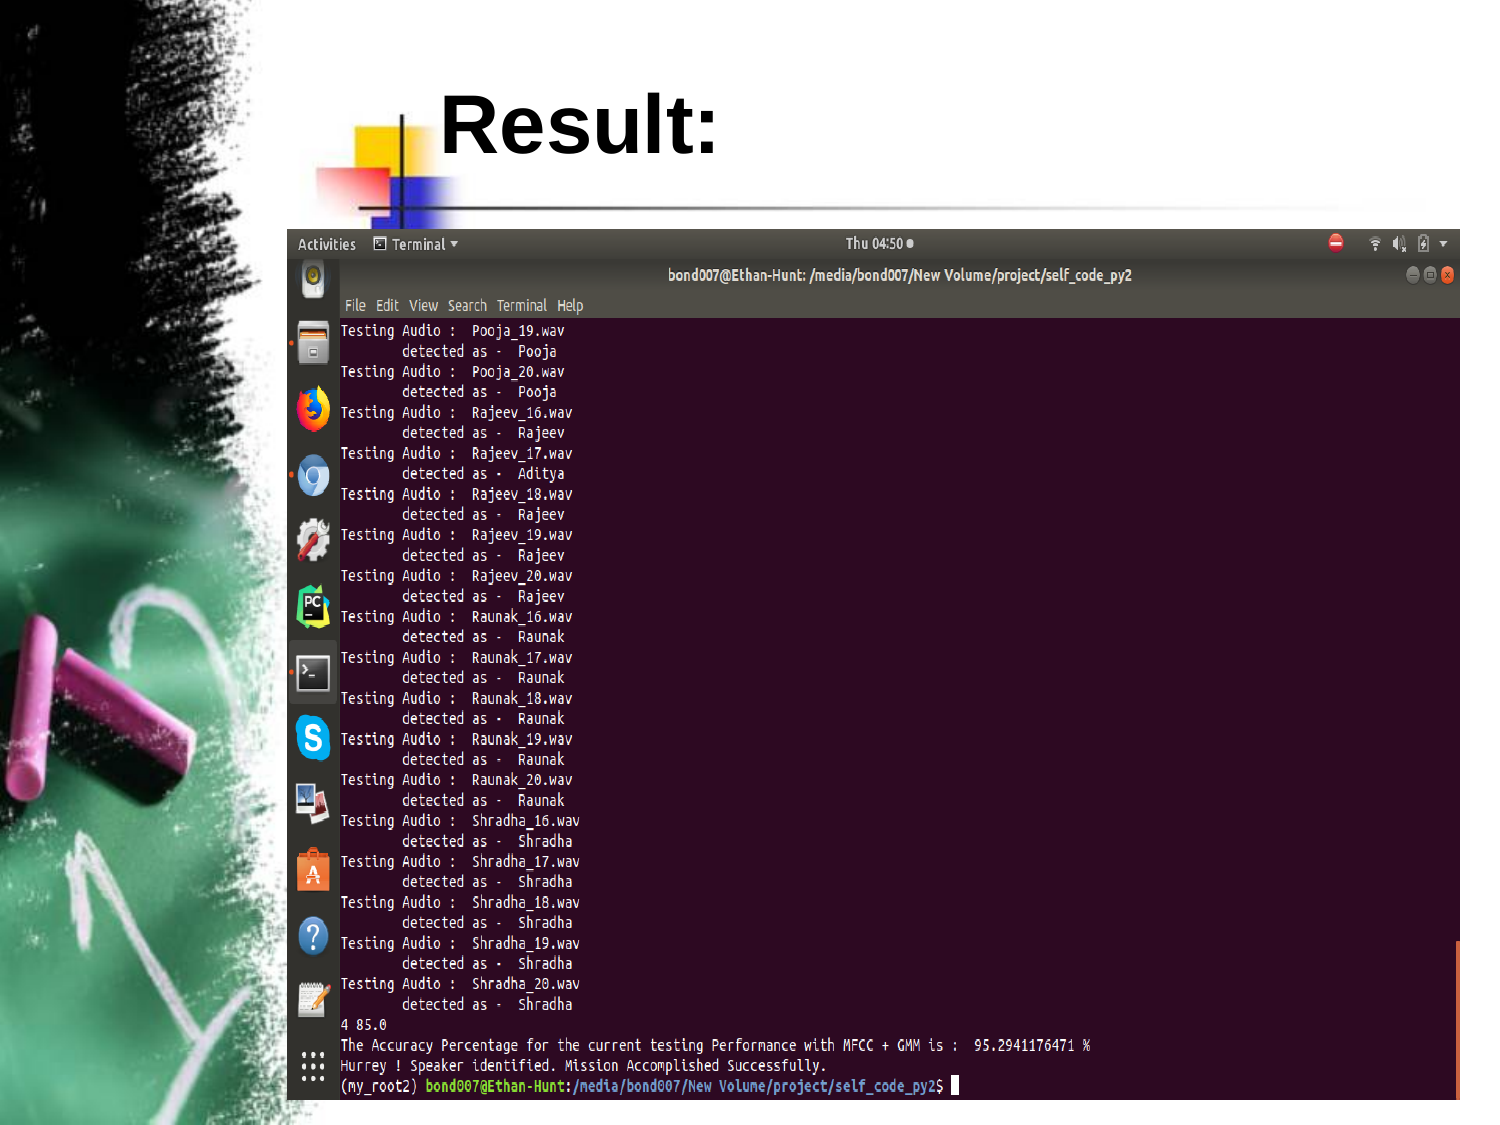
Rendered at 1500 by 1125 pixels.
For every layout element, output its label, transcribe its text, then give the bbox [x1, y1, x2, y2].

text_box Result: [425, 62, 1500, 250]
picture [0, 0, 1500, 1125]
